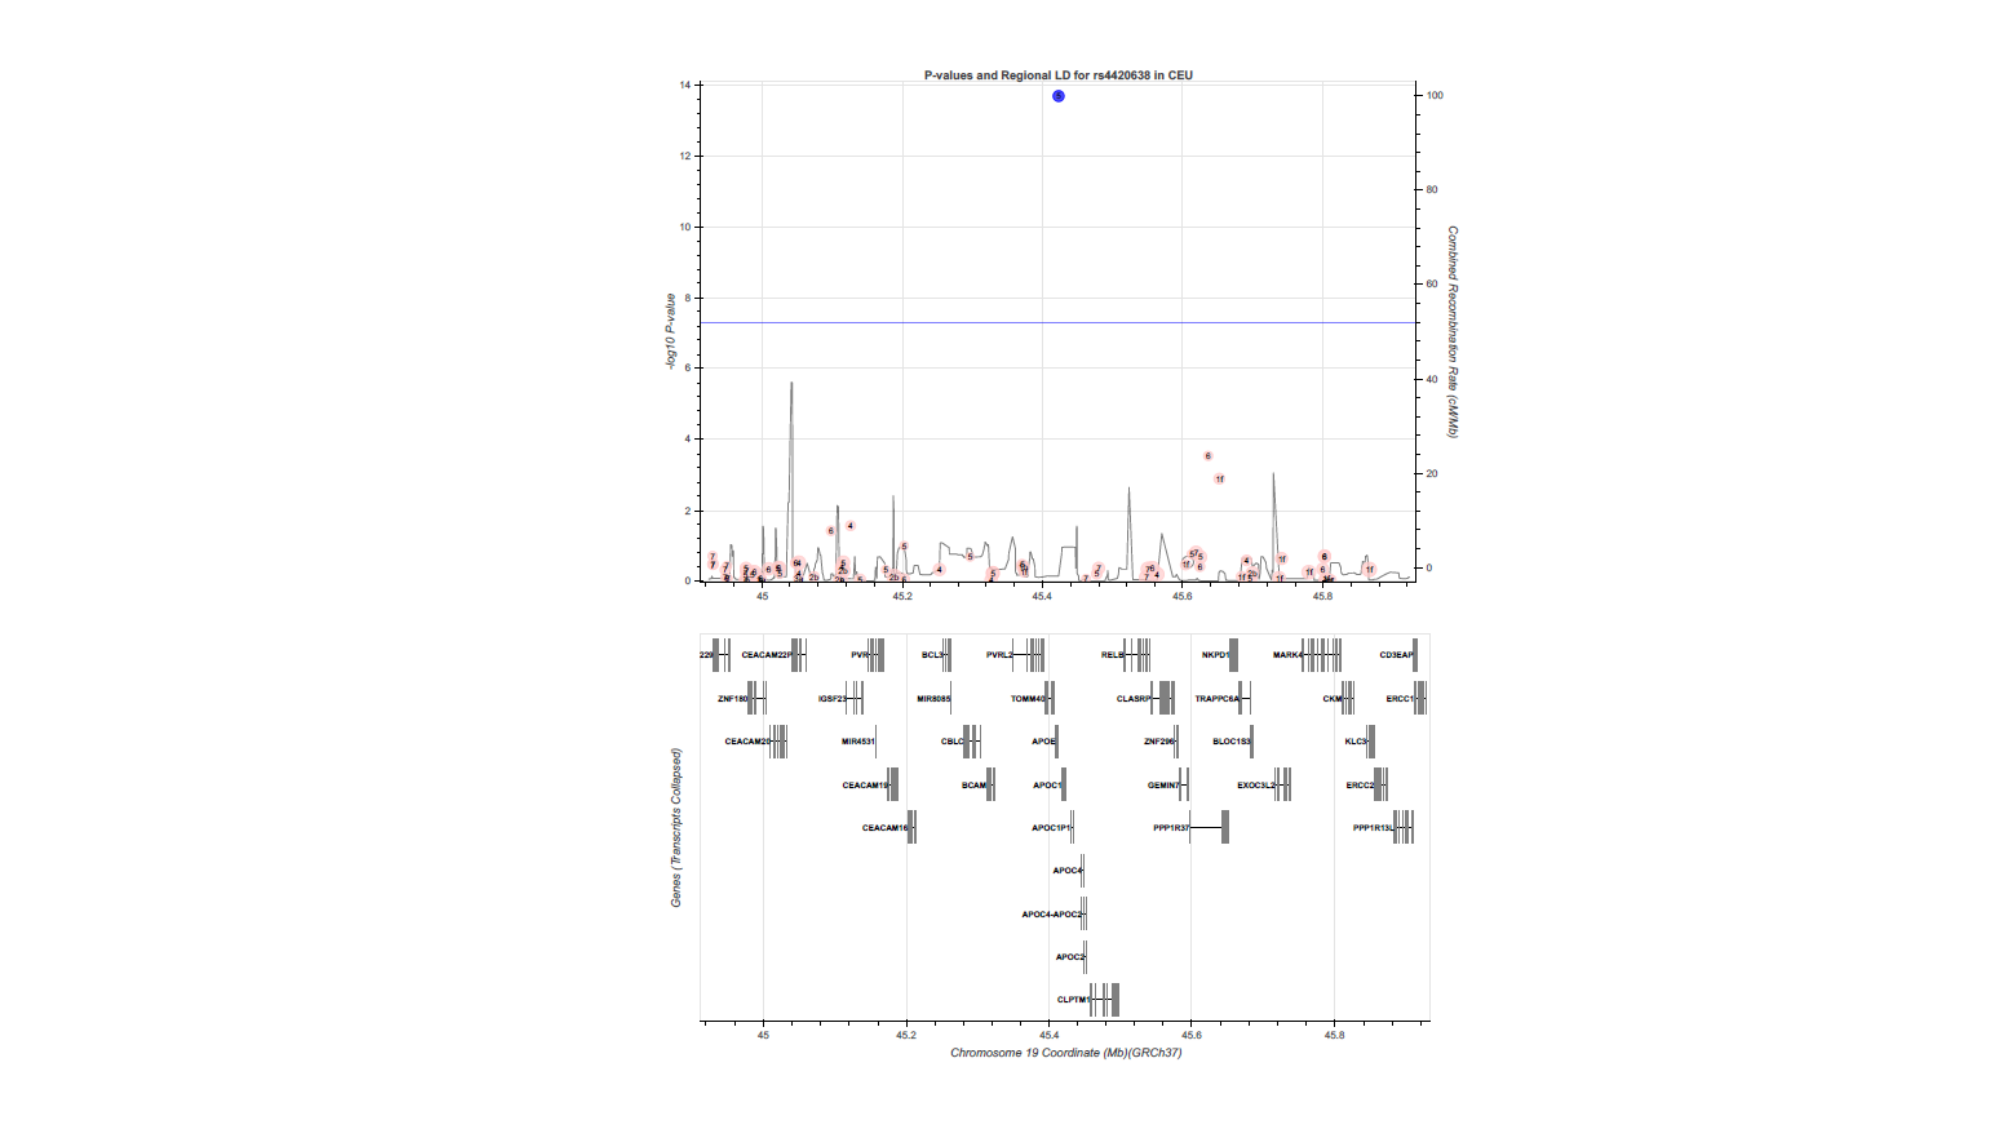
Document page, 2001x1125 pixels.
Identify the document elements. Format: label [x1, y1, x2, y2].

picture [660, 64, 1466, 1061]
